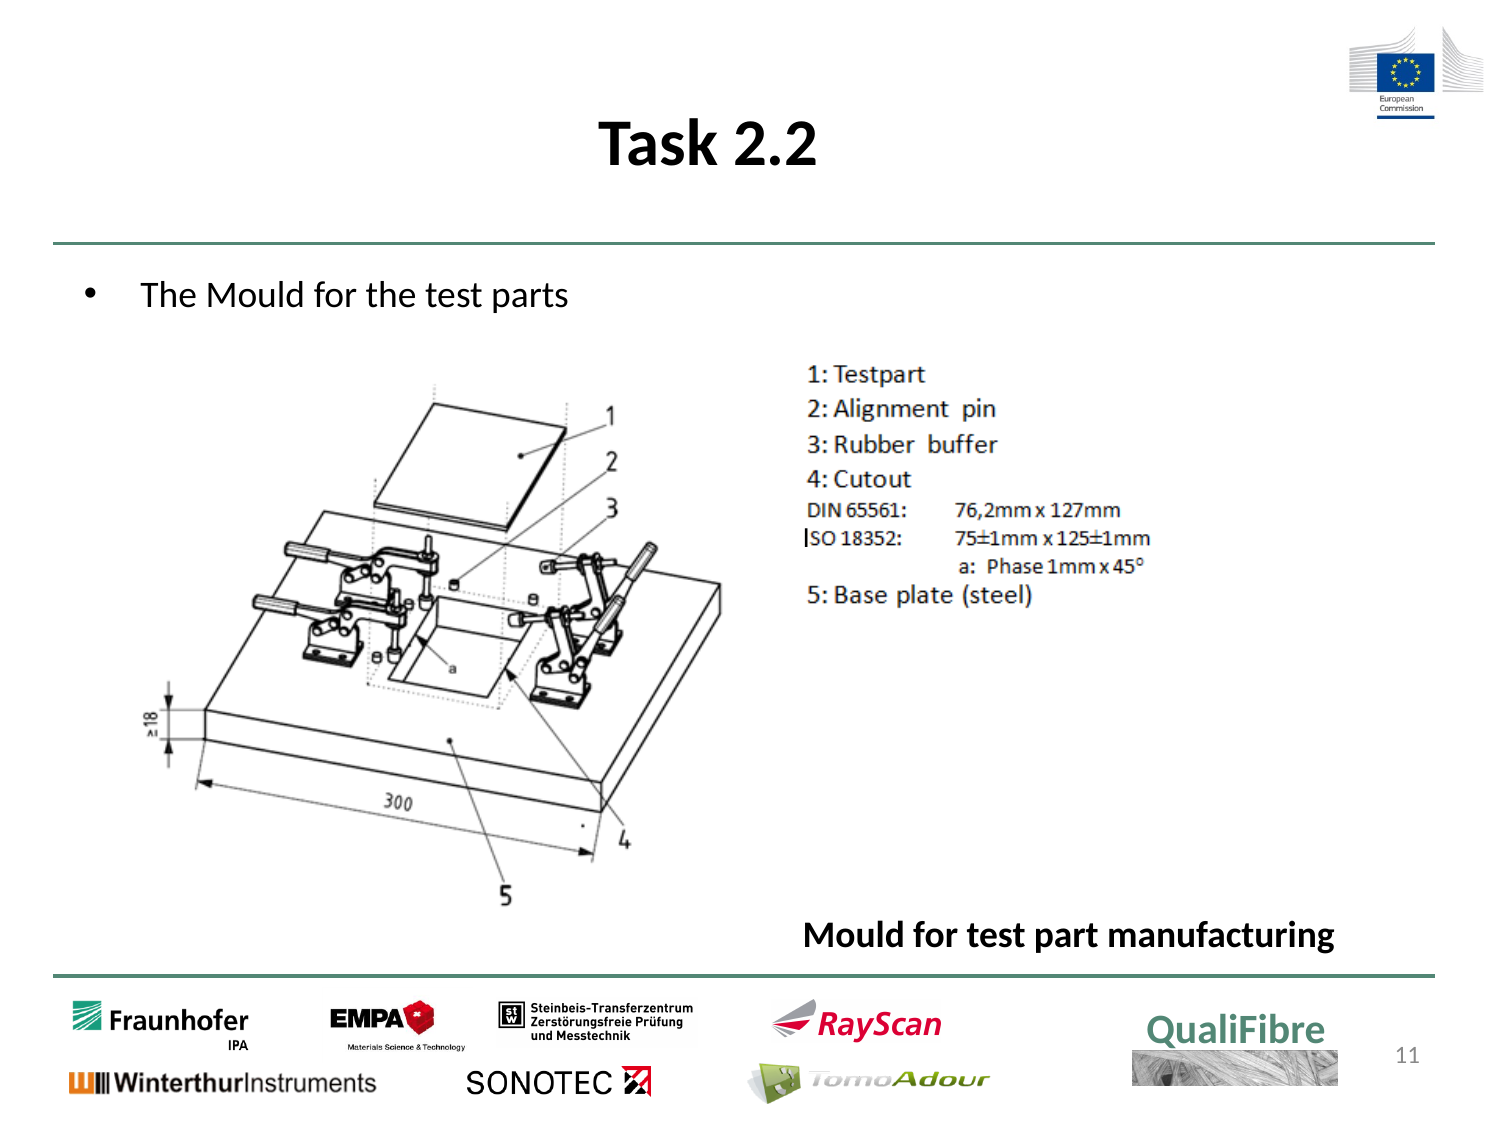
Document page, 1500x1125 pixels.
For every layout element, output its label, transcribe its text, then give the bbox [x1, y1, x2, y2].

picture [322, 987, 473, 1063]
picture [69, 1072, 377, 1095]
picture [1340, 19, 1490, 129]
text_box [128, 339, 1173, 919]
picture [1132, 1050, 1338, 1086]
text_box Mould for test part manufacturing [787, 902, 1351, 963]
picture [71, 999, 249, 1051]
title Task 2.2 [74, 44, 1343, 233]
picture [467, 1066, 651, 1097]
picture [743, 1059, 993, 1108]
picture [496, 997, 698, 1048]
picture [771, 999, 941, 1043]
list The Mould for the test parts [68, 262, 1420, 965]
slide_number 11 [1358, 1023, 1436, 1084]
